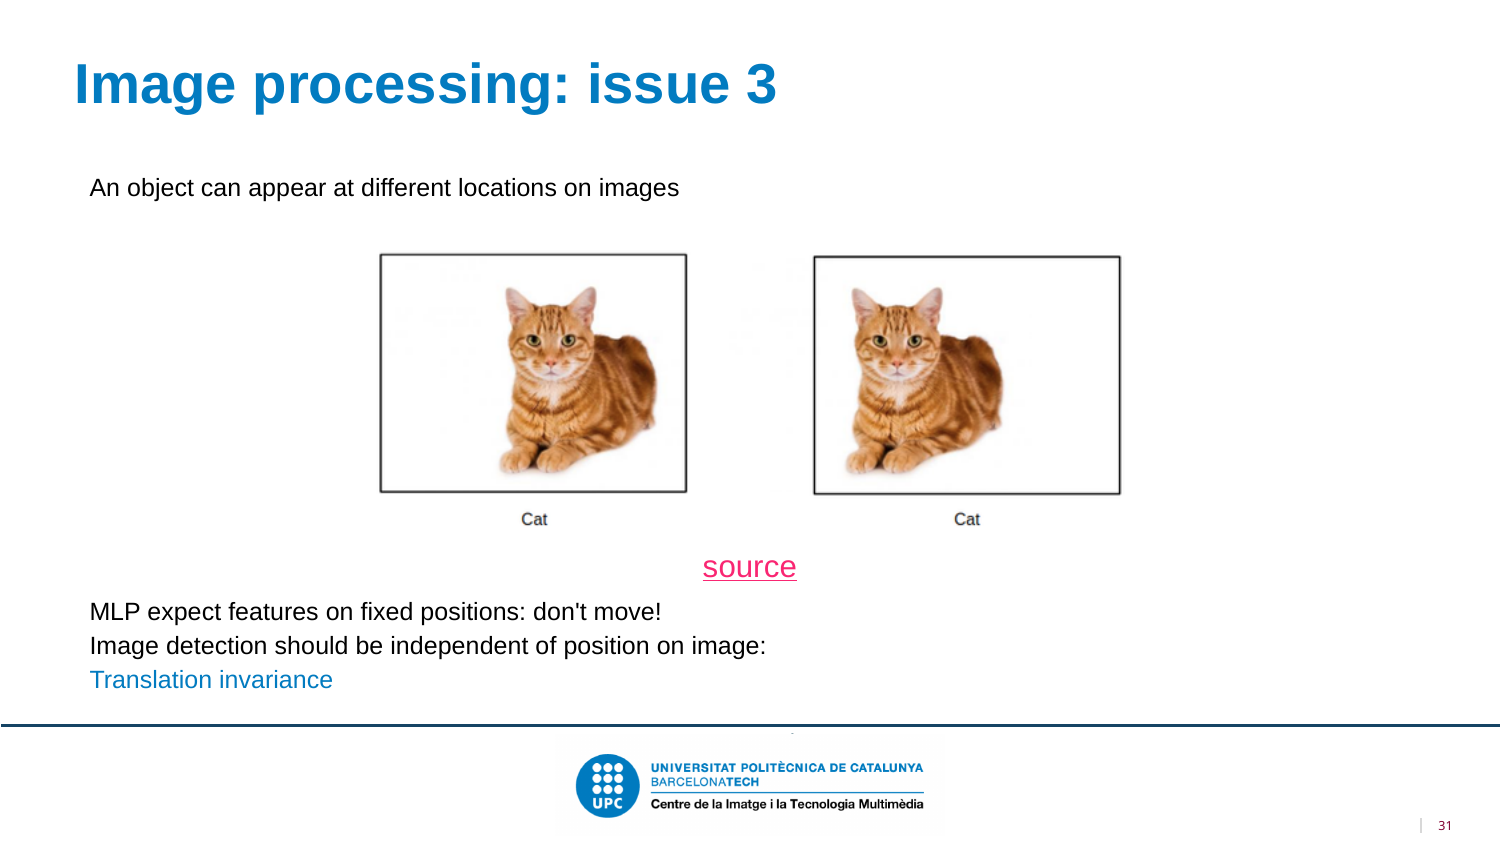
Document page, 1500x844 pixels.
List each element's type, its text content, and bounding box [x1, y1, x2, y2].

picture [555, 718, 945, 836]
text_box An object can appear at different locations on images MLP expect features on fixed positions: don't move! Image detection should be independent of position on image: Translation invariance [74, 572, 1390, 709]
picture [348, 225, 1152, 553]
text_box An object can appear at different locations on images MLP expect features on fixed positions: don't move! Image detection should be independent of position on image: Translation invariance [74, 156, 1390, 527]
list source [73, 527, 1427, 572]
list Image processing: issue 3 [74, 47, 1428, 131]
